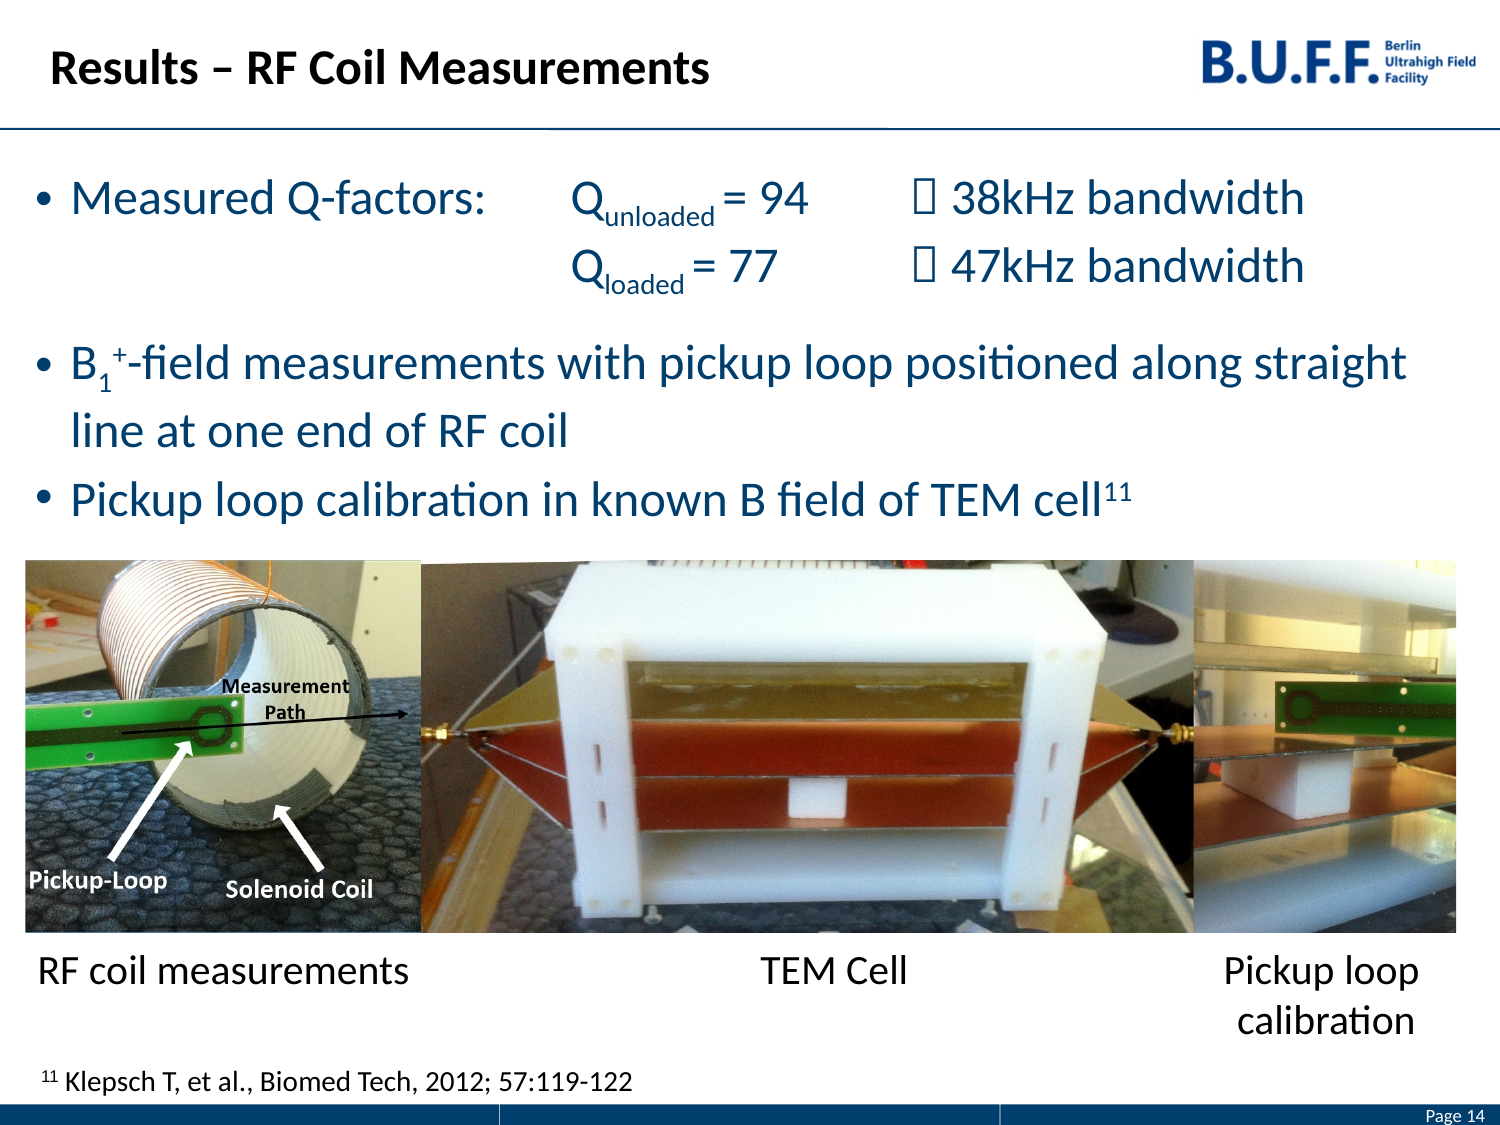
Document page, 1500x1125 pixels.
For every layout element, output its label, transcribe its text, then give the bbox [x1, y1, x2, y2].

text_box Pickup loop calibration [1102, 942, 1500, 1080]
text_box RF coil measurements [0, 942, 447, 1080]
text_box 11 Klepsch T, et al., Biomed Tech, 2012; 57:119-122 [33, 1054, 1467, 1106]
text_box Measured Q-factors: Qunloaded = 94  38kHz bandwidth Qloaded = 77  47kHz bandwidth B1+-field measurements with pickup loop positioned along straight line at one end of RF coil Pickup loop calibration in known B field of TEM cell11 [35, 164, 1477, 515]
picture [25, 560, 1457, 933]
text_box TEM Cell [610, 975, 1058, 1054]
title Results – RF Coil Measurements [35, 11, 1477, 118]
